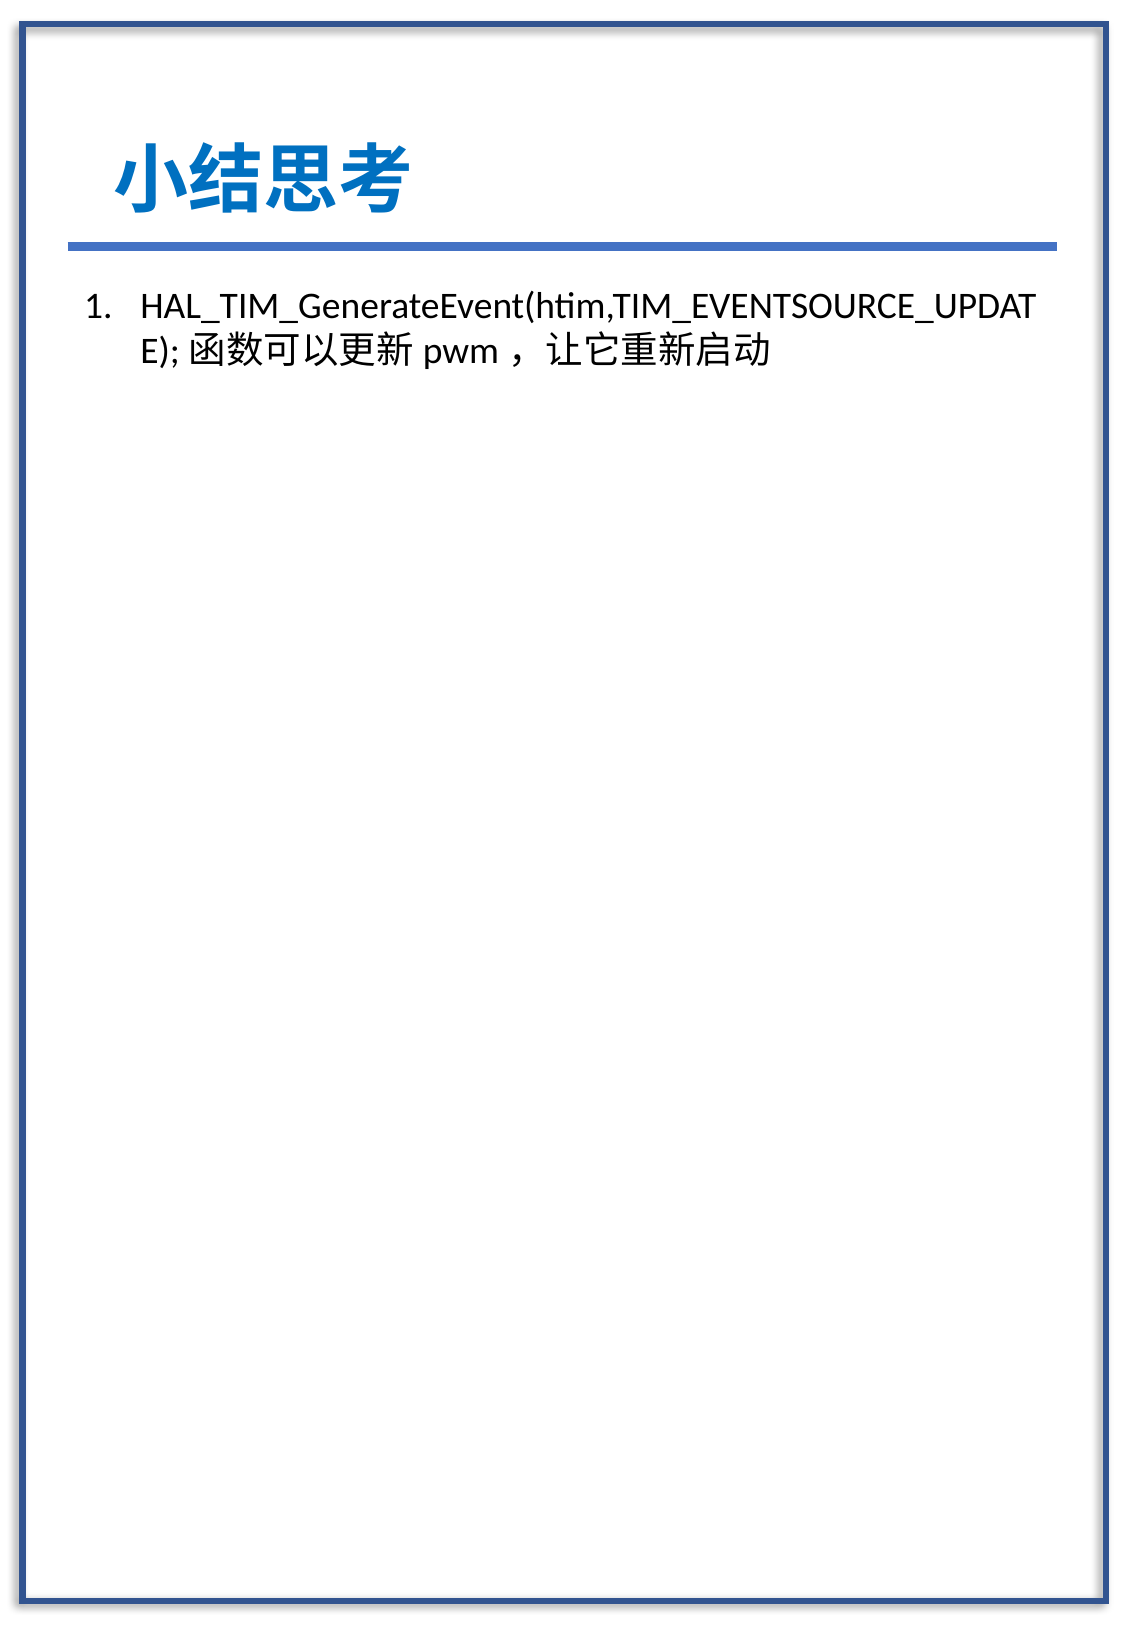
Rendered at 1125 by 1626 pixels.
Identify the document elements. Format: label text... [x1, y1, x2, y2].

text_box [21, 23, 1107, 1602]
text_box HAL_TIM_GenerateEvent(htim,TIM_EVENTSOURCE_UPDATE);函数可以更新pwm，让它重新启动 [69, 273, 1059, 379]
text_box 小结思考 [0, 68, 563, 229]
